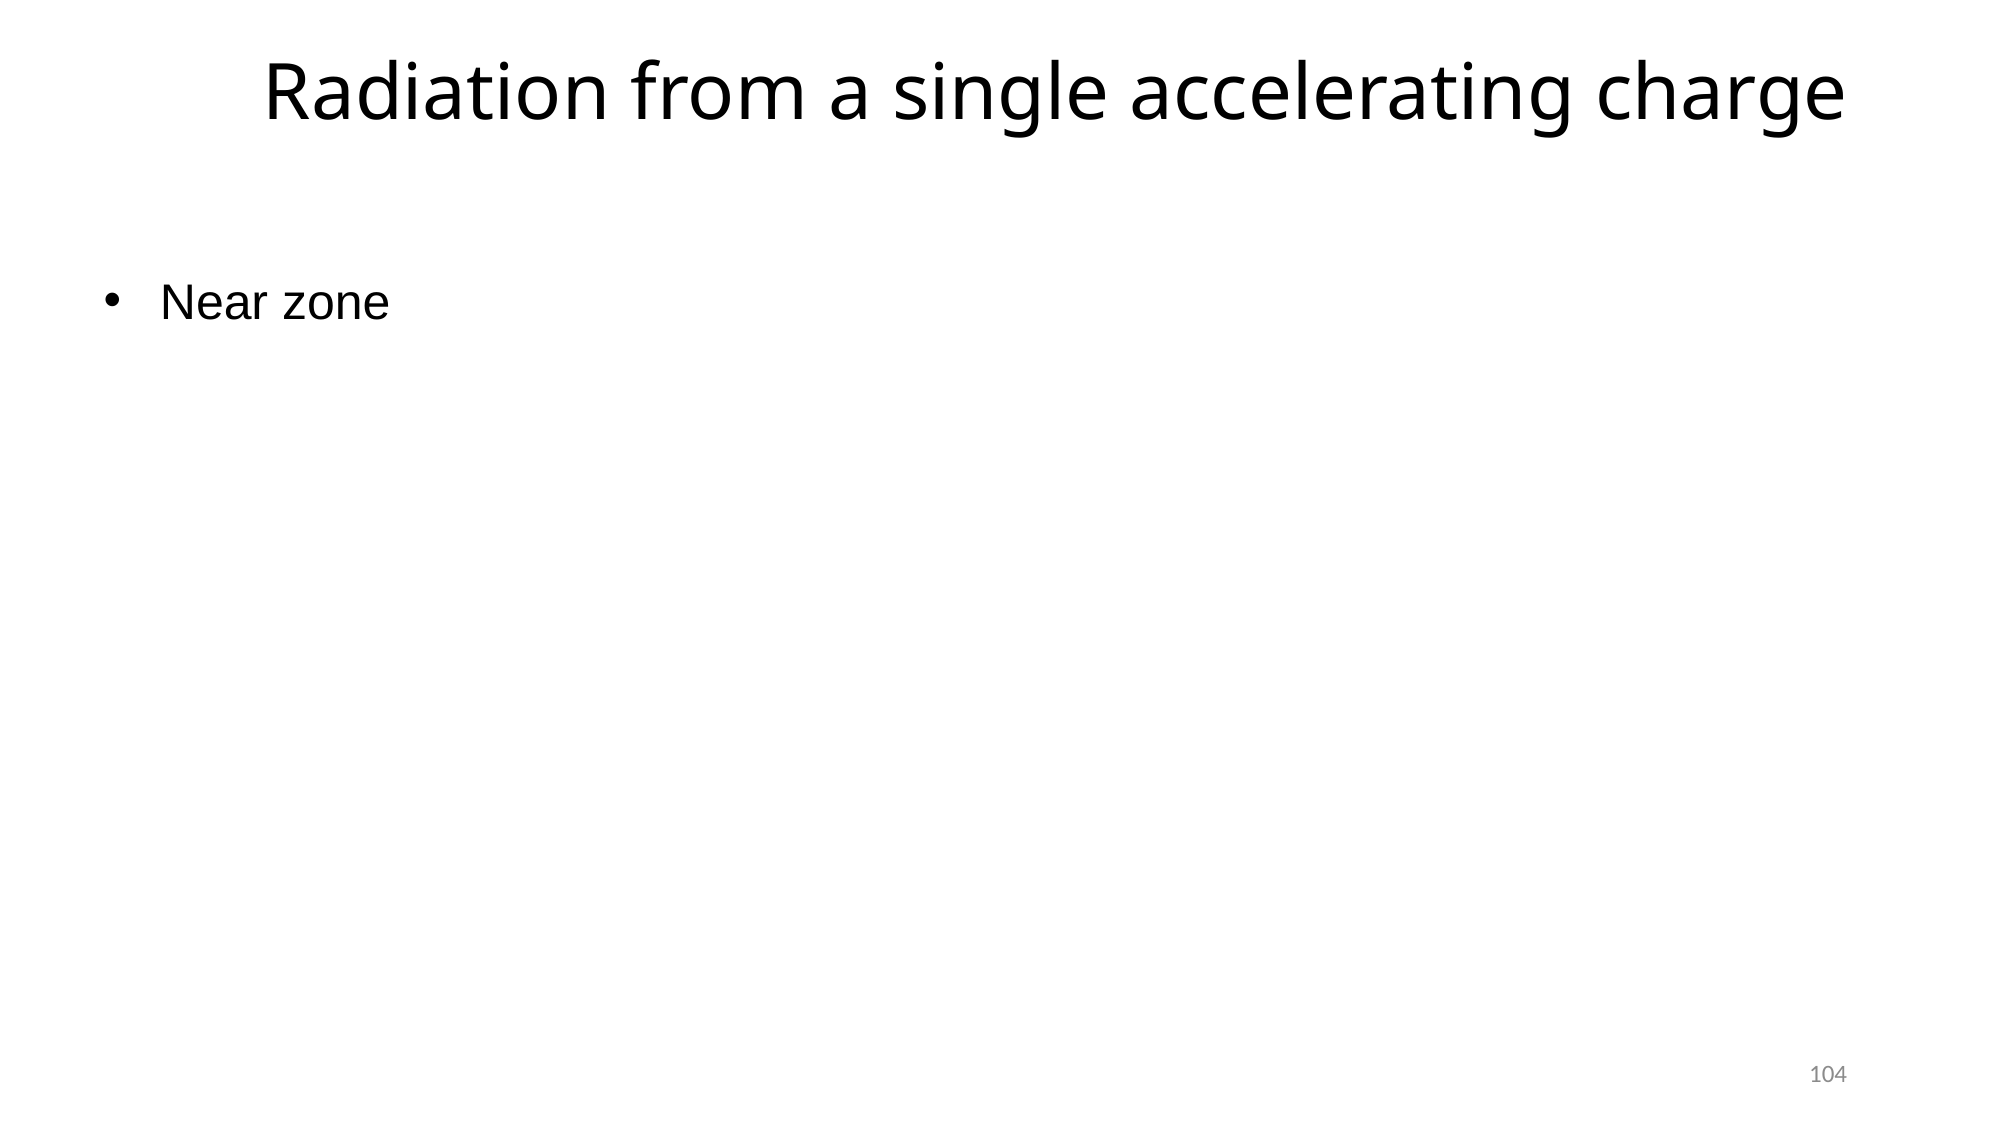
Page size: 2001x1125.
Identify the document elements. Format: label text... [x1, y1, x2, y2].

title Radiation from a single accelerating charge [137, 13, 1975, 176]
slide_number 104 [1412, 1042, 1863, 1103]
